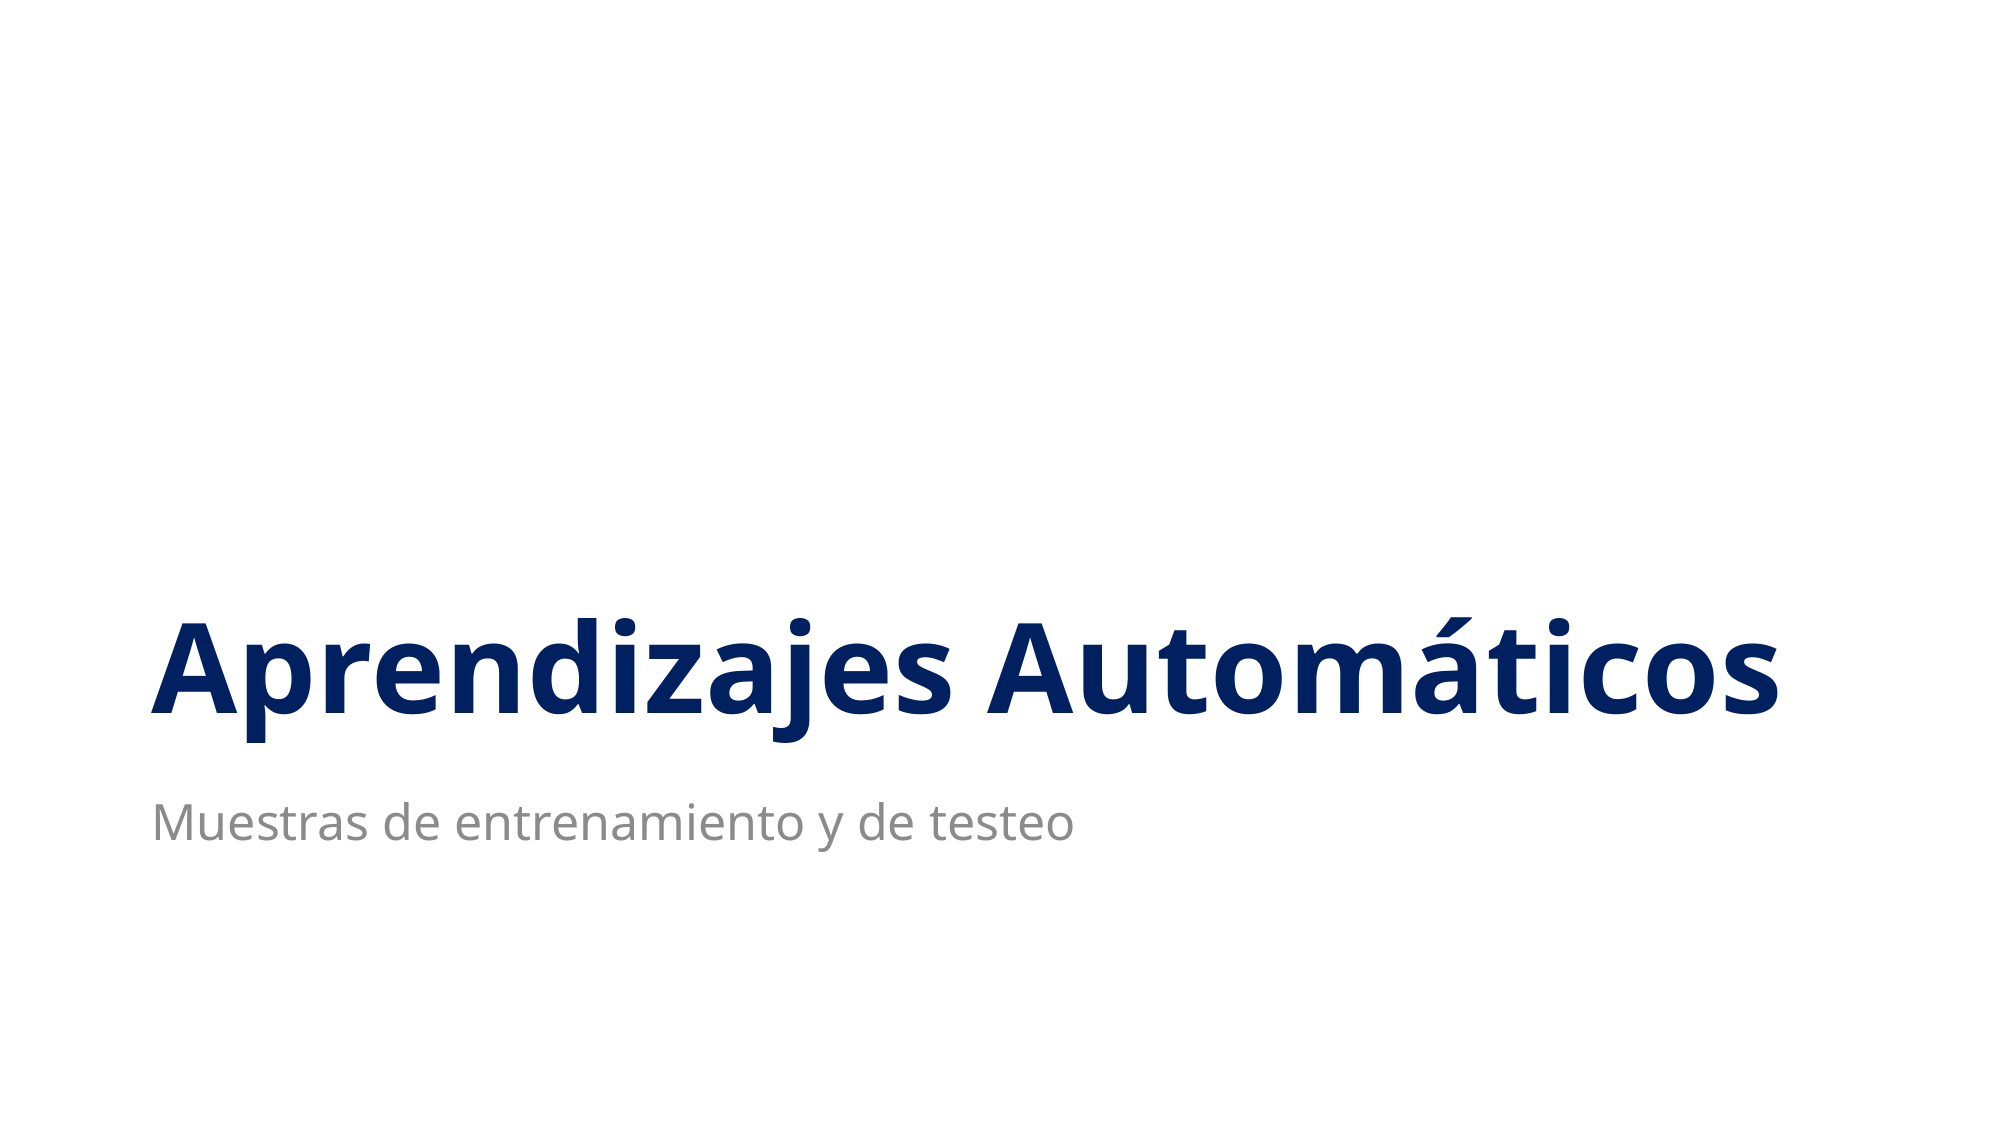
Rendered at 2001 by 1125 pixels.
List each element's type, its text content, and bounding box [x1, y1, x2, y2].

title Aprendizajes Automáticos [136, 280, 1862, 749]
list Muestras de entrenamiento y de testeo [136, 752, 1862, 999]
